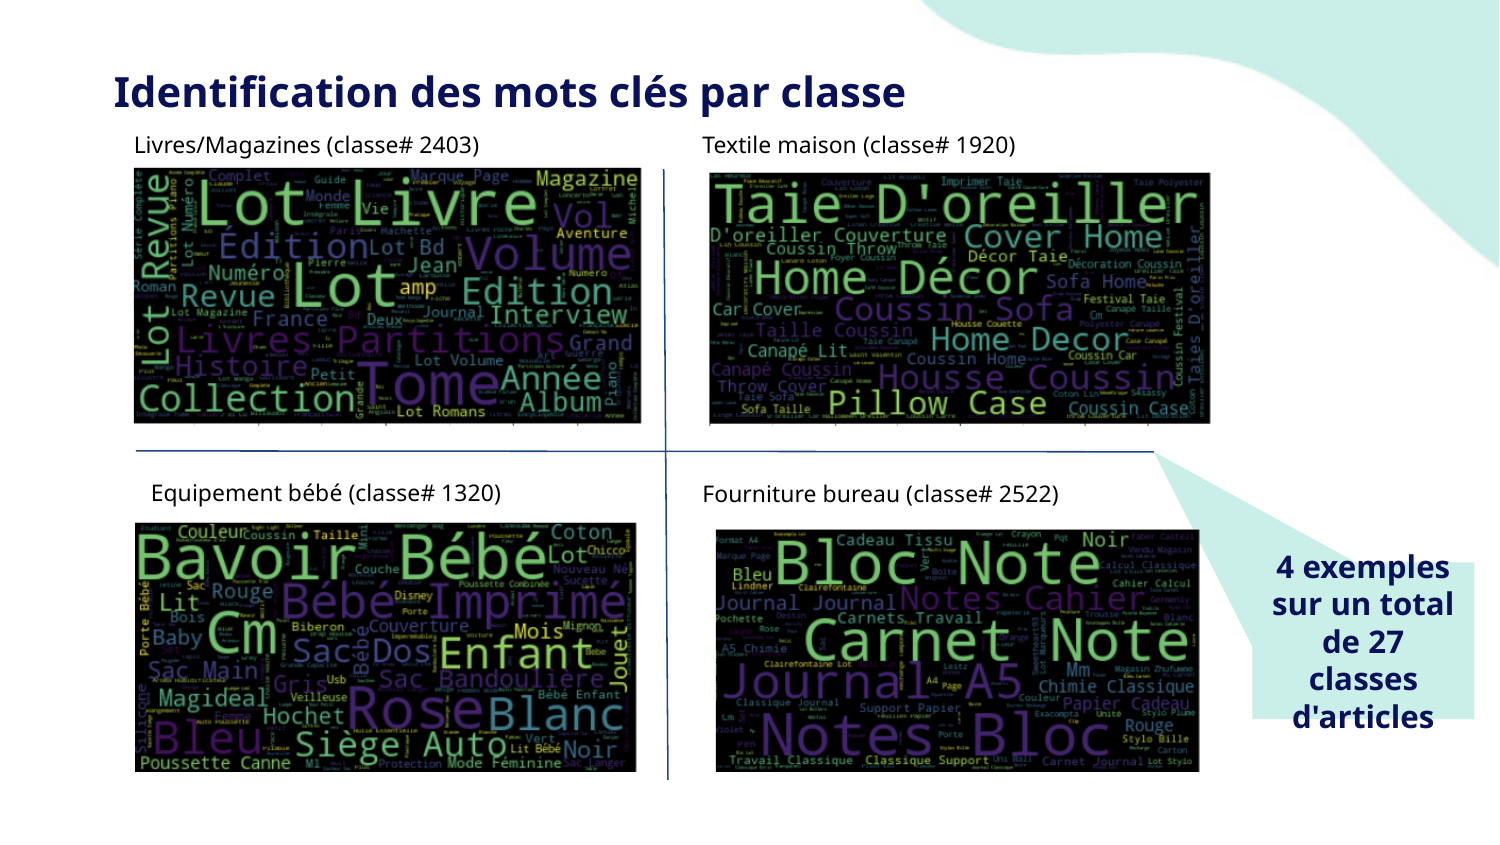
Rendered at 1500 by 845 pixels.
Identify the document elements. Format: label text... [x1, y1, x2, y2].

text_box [663, 460, 669, 781]
text_box [1156, 452, 1356, 646]
text_box Textile maison (classe# 1920) [687, 116, 1075, 172]
picture [0, 0, 1499, 845]
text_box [663, 168, 669, 449]
text_box Livres/Magazines (classe# 2403) [118, 116, 539, 172]
text_box Fourniture bureau (classe# 2522) [687, 464, 1075, 550]
title Identification des mots clés par classe [113, 66, 1203, 117]
text_box 4 exemples sur un total de 27 classes d'articles [1252, 562, 1475, 720]
text_box Equipement bébé (classe# 1320) [135, 464, 551, 515]
